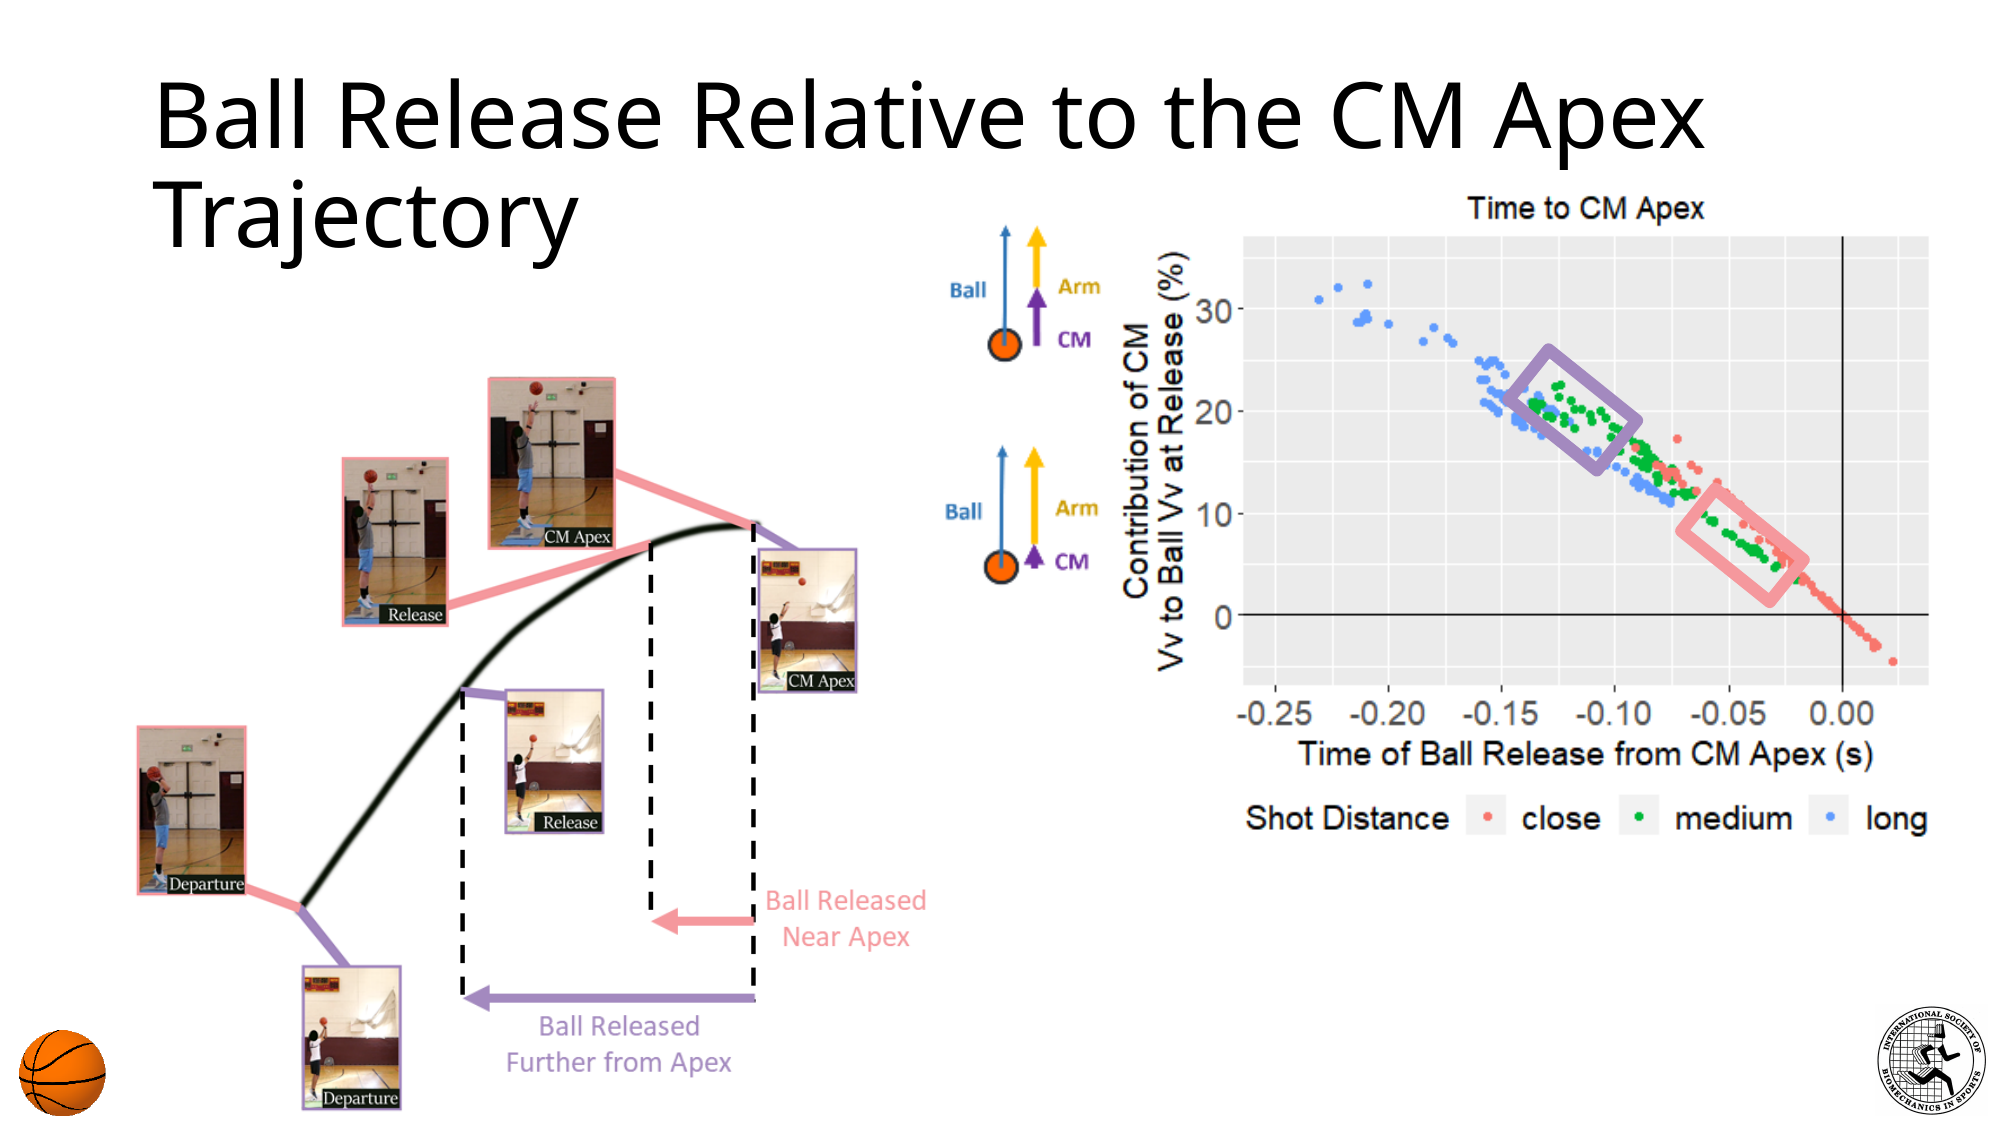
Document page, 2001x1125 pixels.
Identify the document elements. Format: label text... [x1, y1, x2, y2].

picture [1875, 1004, 1988, 1116]
picture [122, 370, 930, 1125]
picture [19, 1030, 106, 1116]
picture [941, 181, 1943, 849]
title Ball Release Relative to the CM Apex Trajectory [137, 59, 1863, 278]
